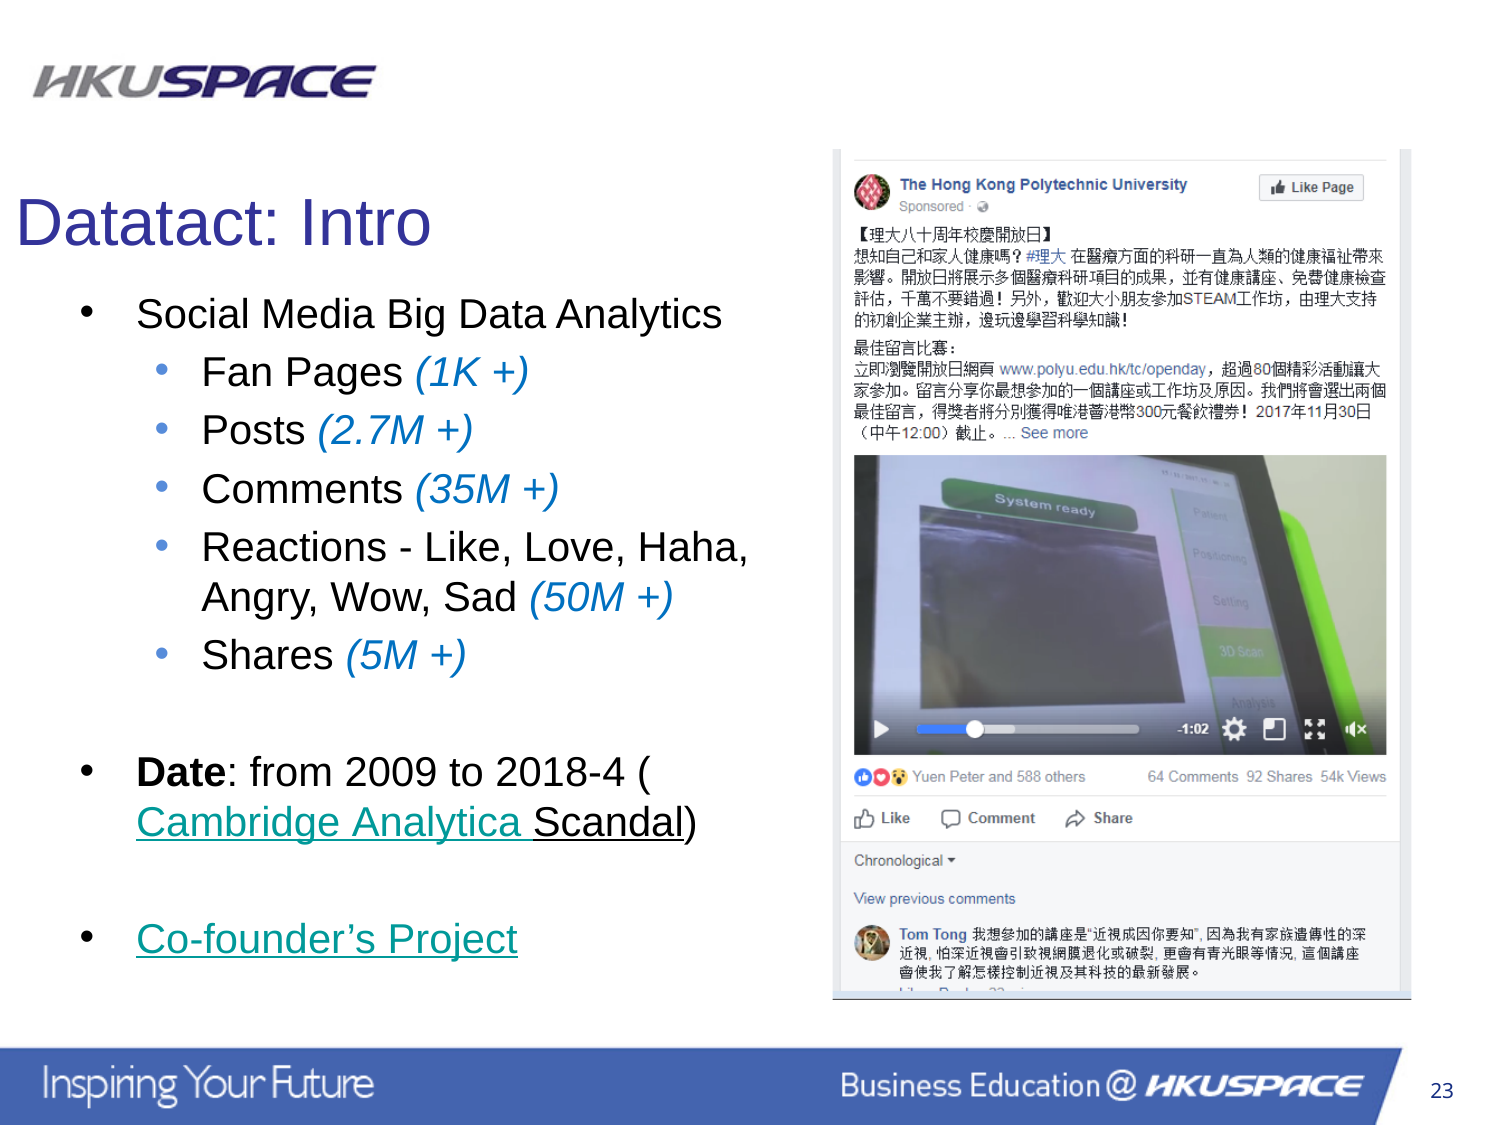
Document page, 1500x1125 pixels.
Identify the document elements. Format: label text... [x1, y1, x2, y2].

text_box Social Media Big Data Analytics Fan Pages (1K +) Posts (2.7M +) Comments (35M +) Reactions - Like, Love, Haha, Angry, Wow, Sad (50M +) Shares (5M +) Date: from 2009 to 2018-4 (Cambridge Analytica Scandal) Co-founder’s Project [64, 278, 809, 1047]
title Datatact: Intro [0, 101, 1325, 266]
slide_number 23 [1415, 1070, 1499, 1125]
picture [0, 0, 1500, 1125]
